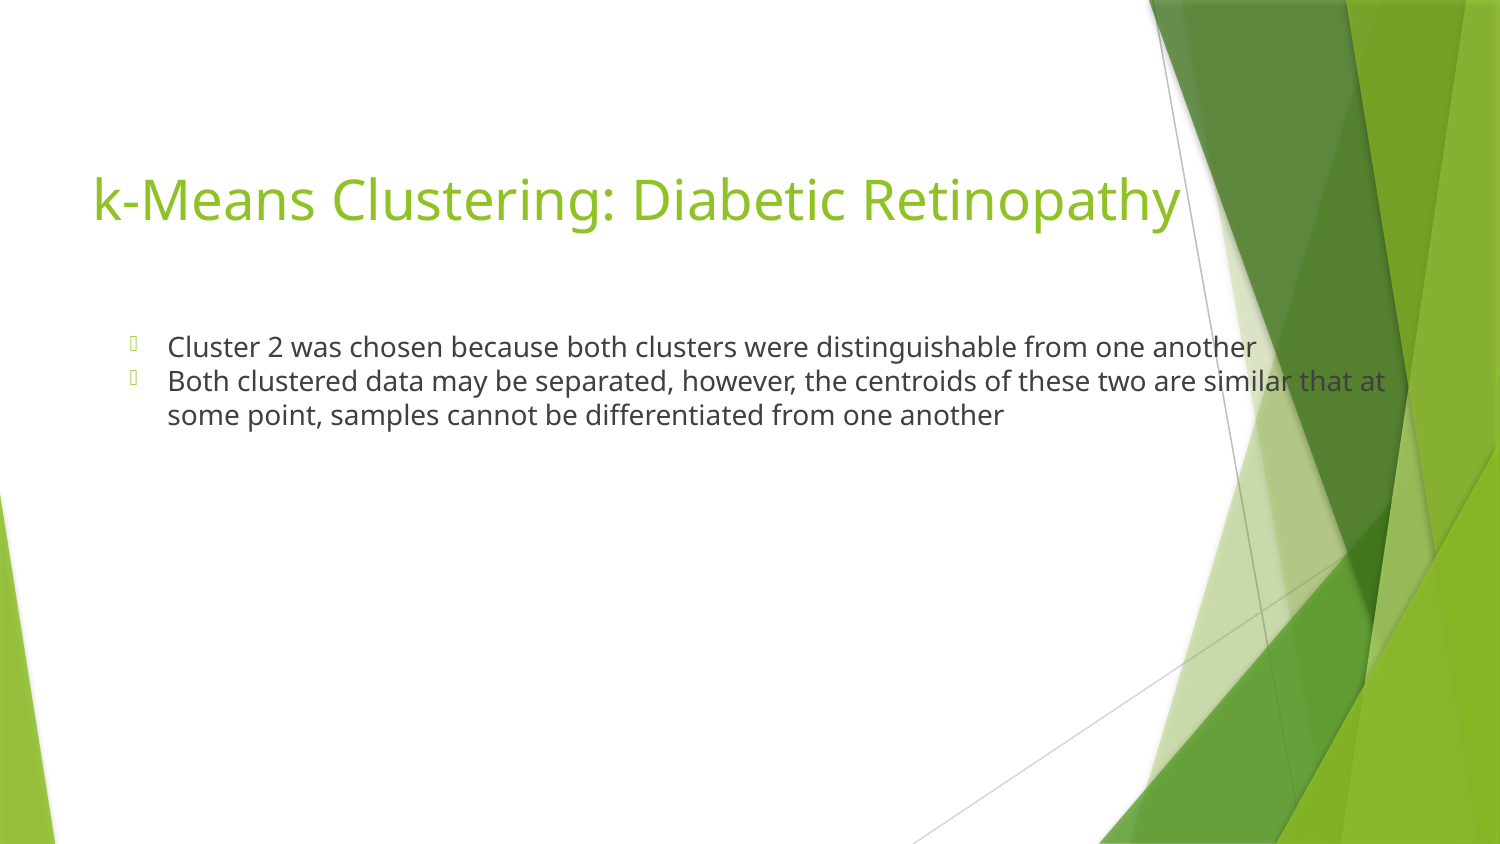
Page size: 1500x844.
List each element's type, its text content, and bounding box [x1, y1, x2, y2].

list Cluster 2 was chosen because both clusters were distinguishable from one another Both clustered data may be separated, however, the centroids of these two are similar that at some point, samples cannot be differentiated from one another [77, 314, 1427, 760]
title k-Means Clustering: Diabetic Retinopathy [77, 121, 1427, 248]
